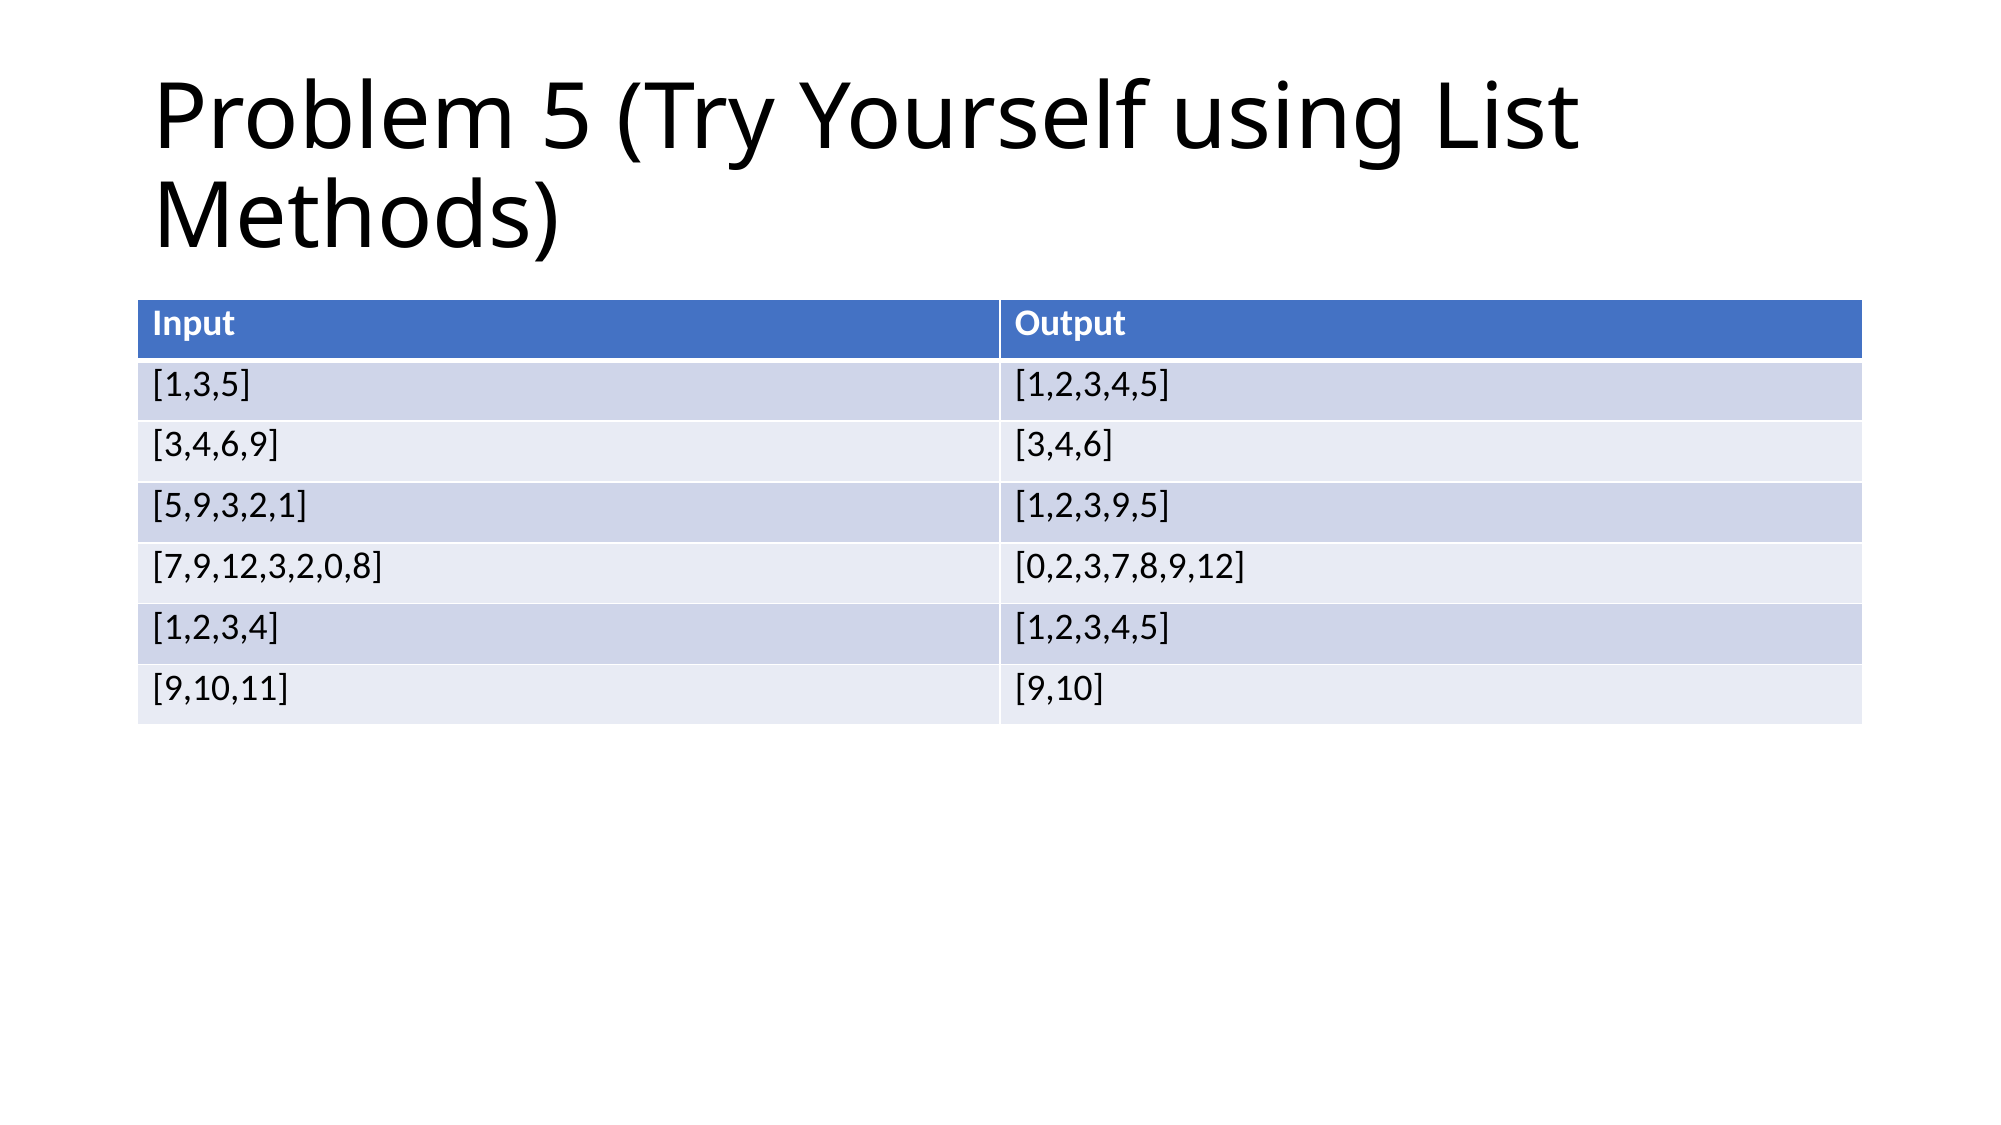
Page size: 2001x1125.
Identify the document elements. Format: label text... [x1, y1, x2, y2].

table_cell [0,2,3,7,8,9,12] [1001, 544, 1862, 603]
table_cell [3,4,6] [1001, 422, 1862, 481]
table_cell [1,2,3,4,5] [1001, 363, 1862, 420]
table_cell [1,2,3,4,5] [1001, 604, 1862, 664]
table_header Output [1001, 300, 1862, 358]
table_cell [3,4,6,9] [138, 422, 999, 481]
table_cell [1,3,5] [138, 363, 999, 420]
table_cell [5,9,3,2,1] [138, 483, 999, 542]
table_cell [7,9,12,3,2,0,8] [138, 544, 999, 603]
table_cell [1,2,3,9,5] [1001, 483, 1862, 542]
table_cell [1,2,3,4] [138, 604, 999, 664]
table_header Input [138, 300, 999, 358]
table_cell [9,10,11] [138, 665, 999, 724]
title Problem 5 (Try Yourself using List Methods) [137, 59, 1863, 278]
table_cell [9,10] [1001, 665, 1862, 724]
